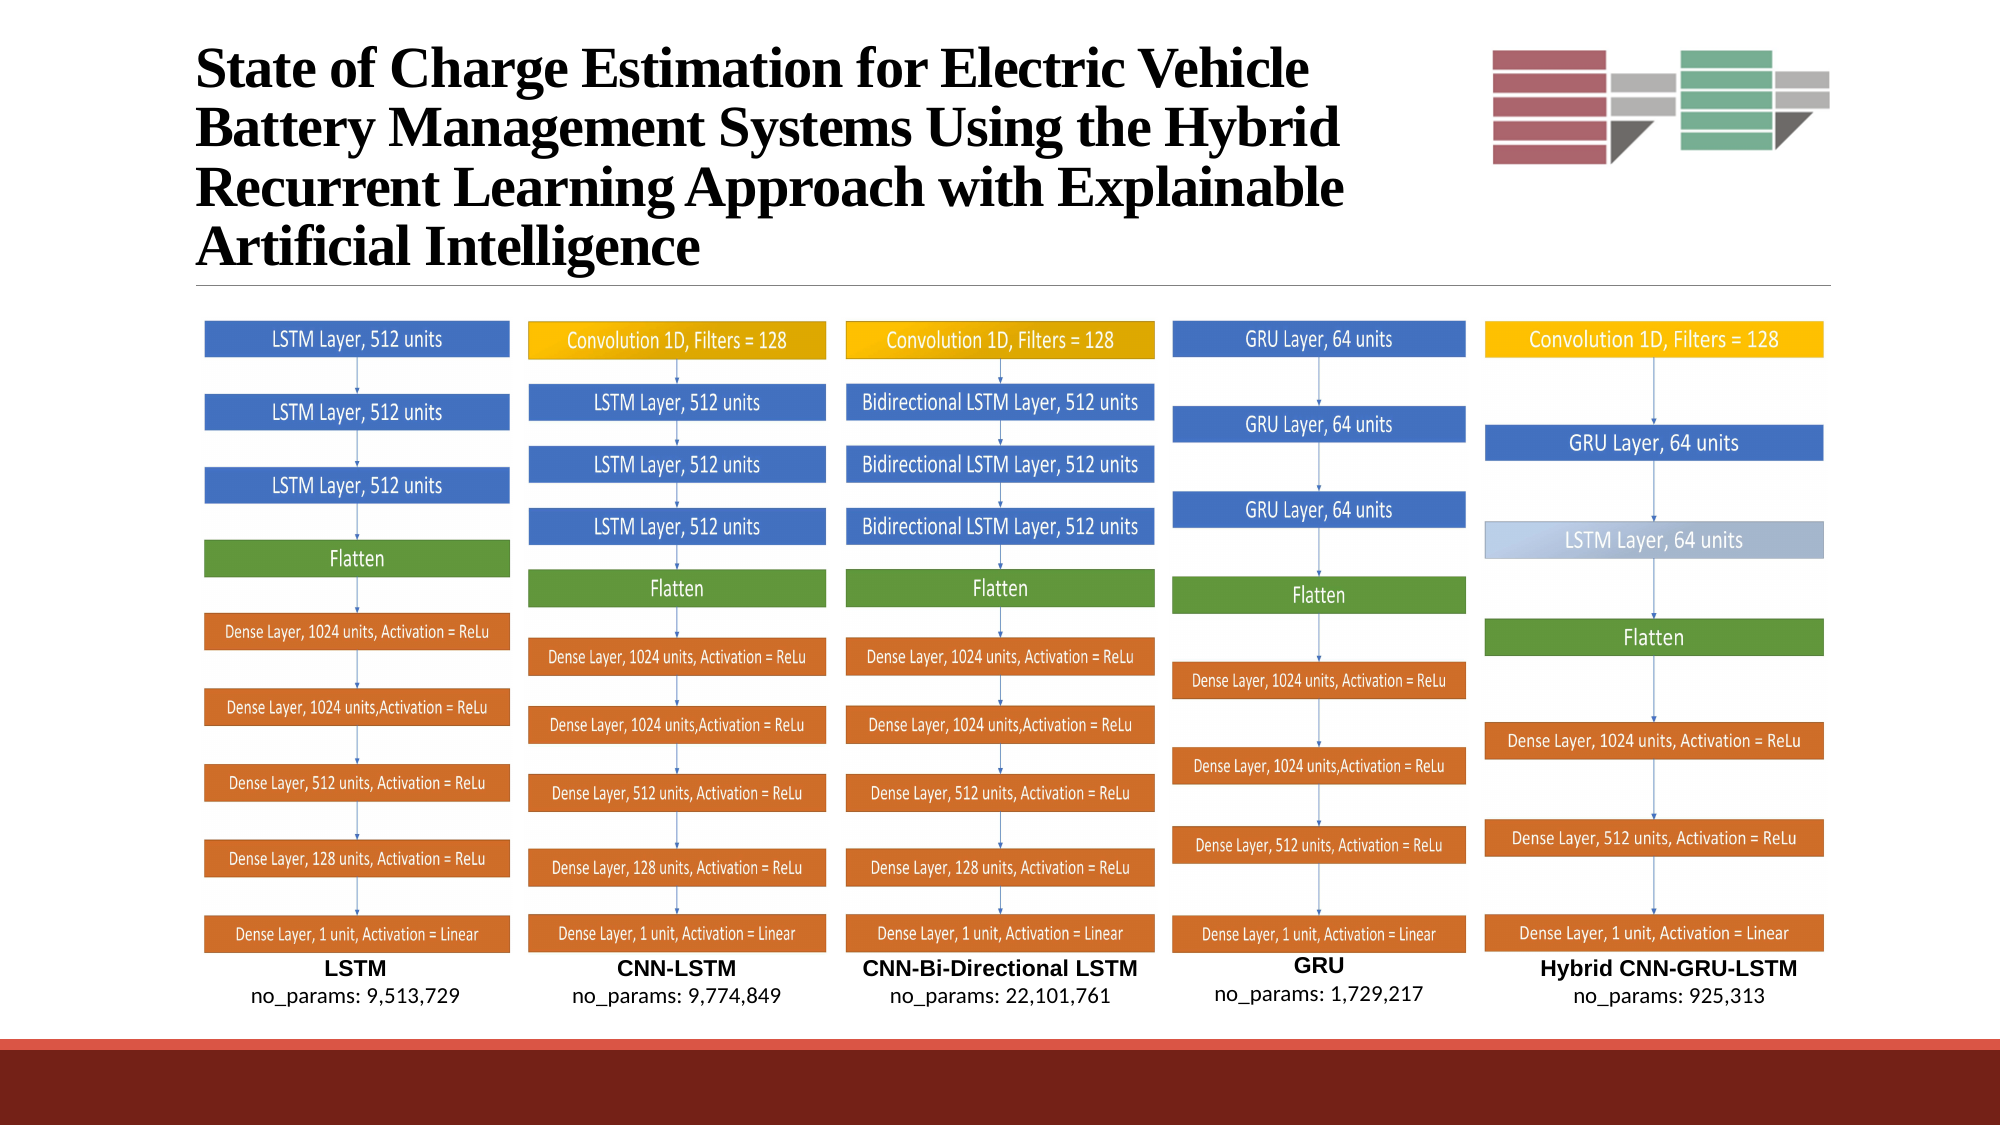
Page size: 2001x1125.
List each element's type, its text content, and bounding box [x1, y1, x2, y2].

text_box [201, 317, 1828, 1018]
title State of Charge Estimation for Electric Vehicle Battery Management Systems Using the Hybrid Recurrent Learning Approach with Explainable Artificial Intelligence [180, 47, 1494, 285]
